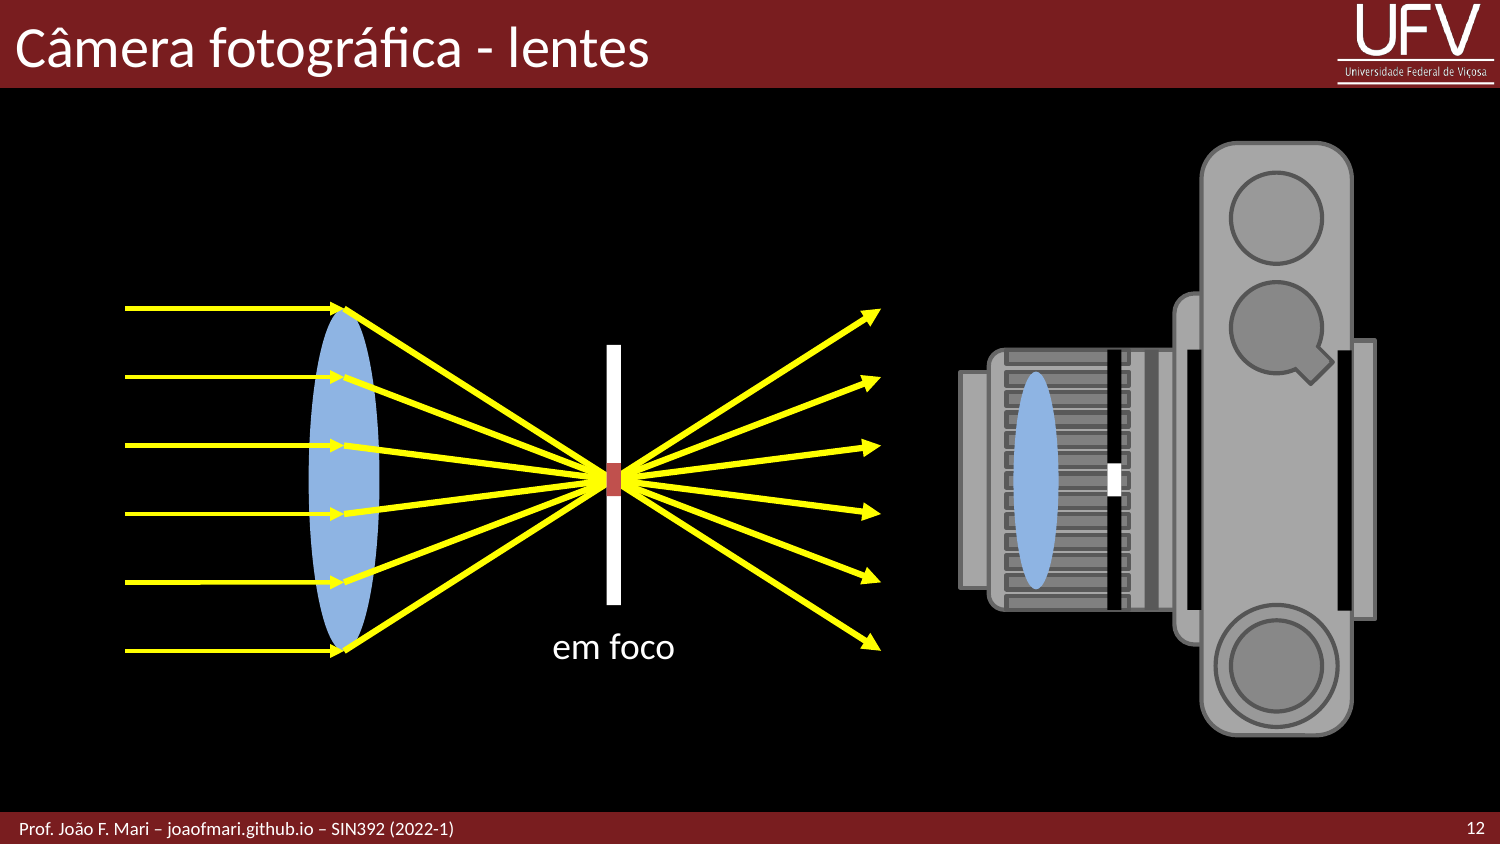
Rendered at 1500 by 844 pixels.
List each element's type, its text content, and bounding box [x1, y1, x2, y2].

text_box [124, 142, 1376, 736]
footer Prof. João F. Mari – joaofmari.github.io – SIN392 (2022-1) [0, 812, 1034, 844]
slide_number 12 [1328, 811, 1500, 844]
list [0, 88, 1500, 812]
title Câmera fotográfica - lentes [0, 0, 1500, 88]
